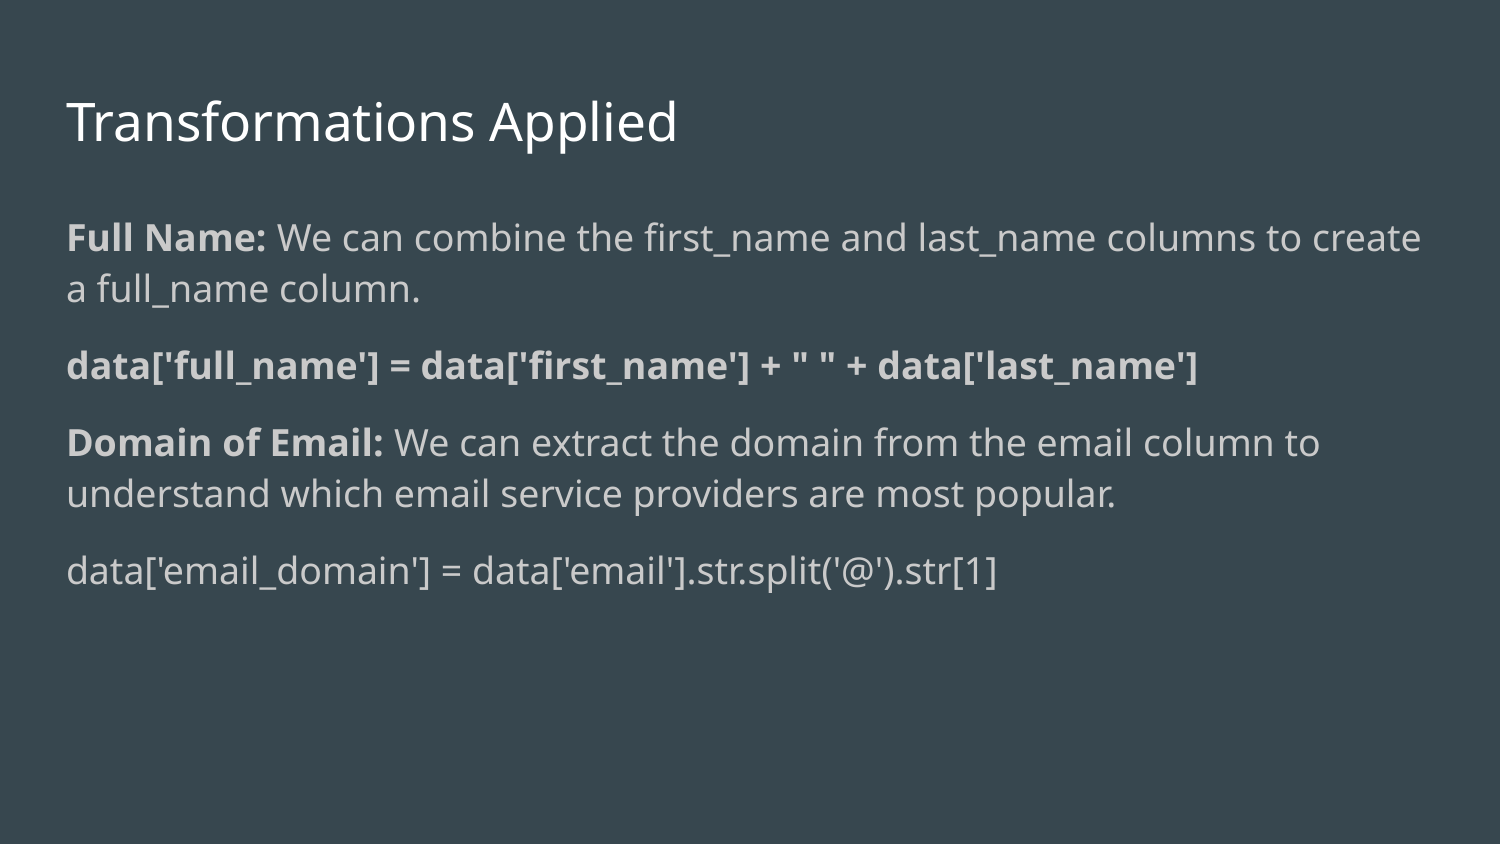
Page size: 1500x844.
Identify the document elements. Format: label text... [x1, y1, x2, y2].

list Full Name: We can combine the first_name and last_name columns to create a full_name column. data['full_name'] = data['first_name'] + " " + data['last_name'] Domain of Email: We can extract the domain from the email column to understand which email service providers are most popular. data['email_domain'] = data['email'].str.split('@').str[1] [51, 191, 1449, 753]
title Transformations Applied [51, 72, 1449, 167]
